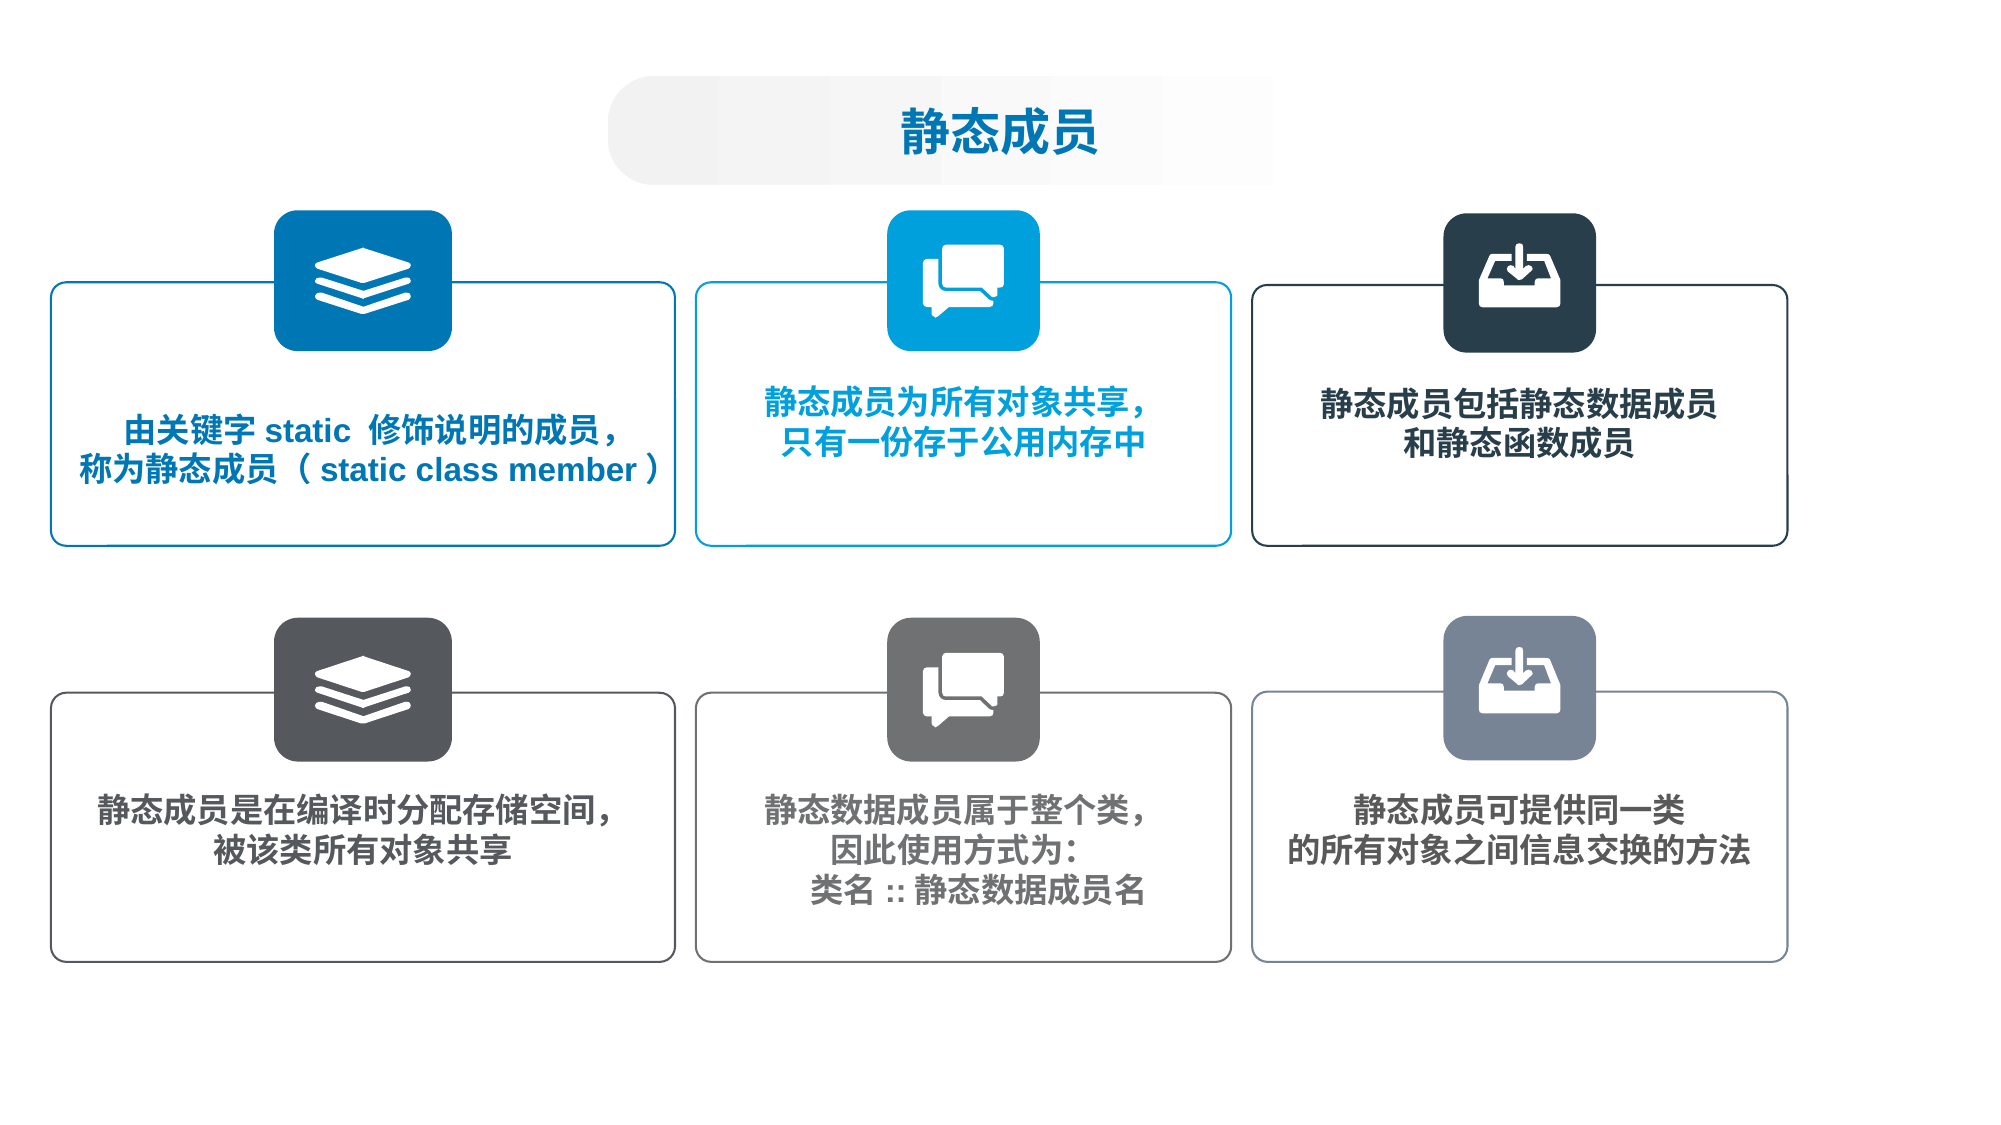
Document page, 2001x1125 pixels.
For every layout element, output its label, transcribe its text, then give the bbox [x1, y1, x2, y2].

text_box 静态成员 [607, 75, 1393, 186]
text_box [50, 210, 675, 546]
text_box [1252, 213, 1788, 546]
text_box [695, 210, 1232, 546]
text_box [50, 617, 675, 962]
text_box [695, 617, 1232, 962]
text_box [1252, 615, 1788, 962]
